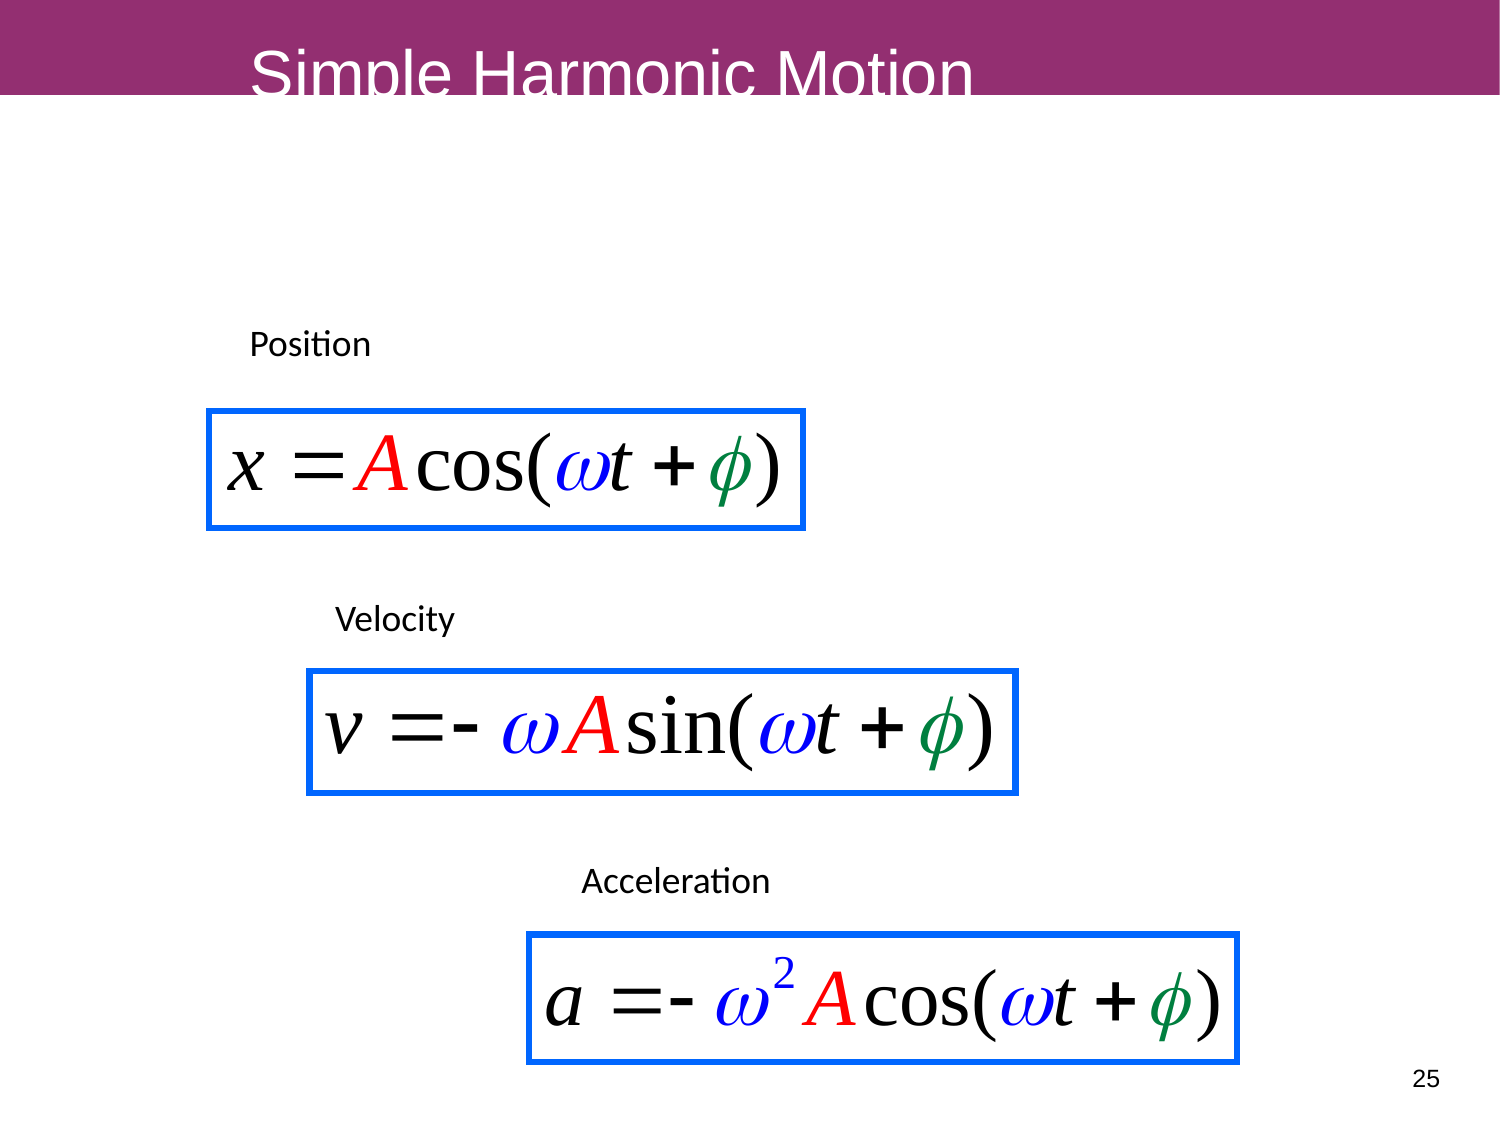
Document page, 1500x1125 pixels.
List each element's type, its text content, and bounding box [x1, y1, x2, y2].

text_box Velocity [320, 586, 471, 647]
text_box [312, 673, 1013, 790]
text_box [531, 937, 1235, 1060]
title Simple Harmonic Motion Position, Velocity, Acceleration [249, 31, 1450, 282]
slide_number 25 [1412, 1062, 1488, 1113]
text_box Position [234, 311, 387, 372]
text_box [212, 414, 801, 526]
text_box Acceleration [566, 849, 786, 909]
